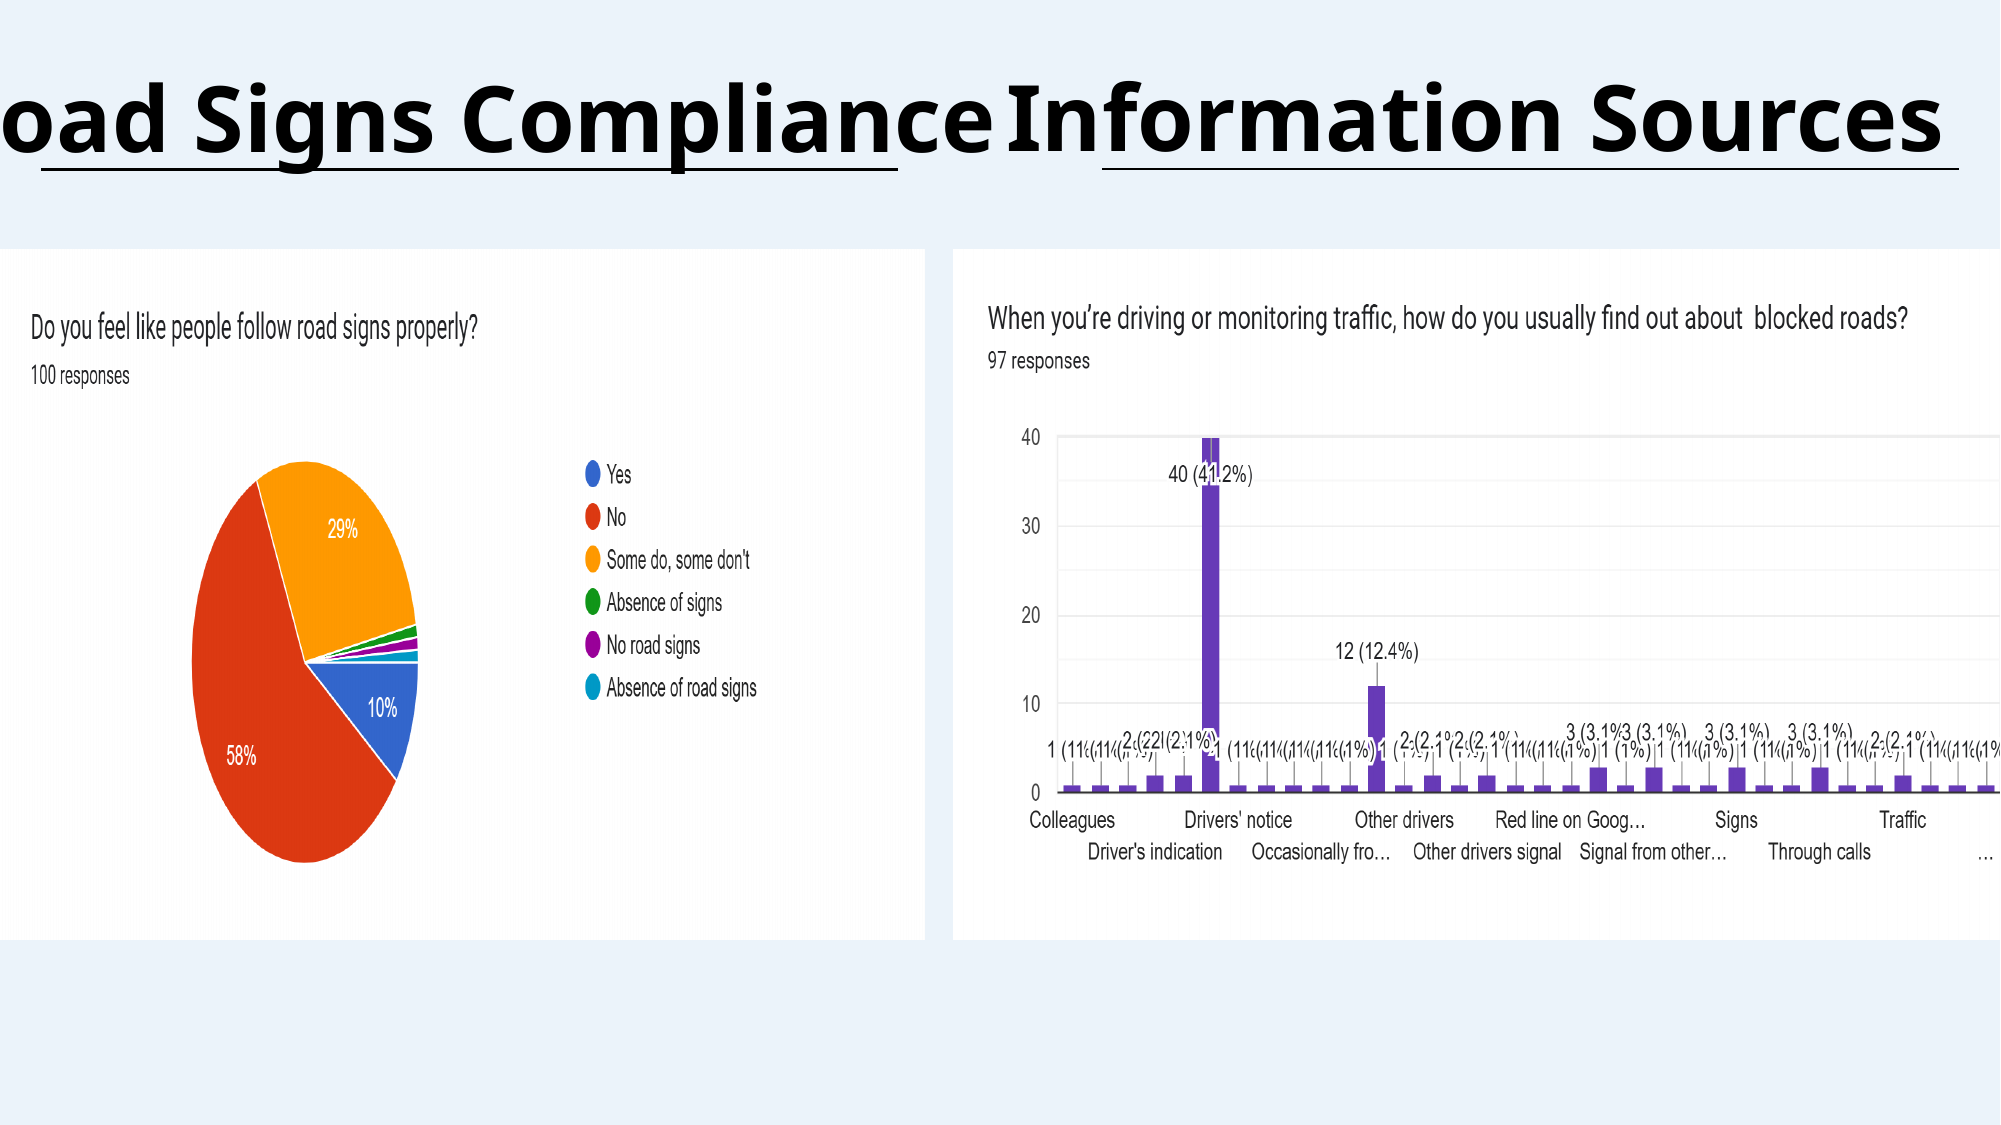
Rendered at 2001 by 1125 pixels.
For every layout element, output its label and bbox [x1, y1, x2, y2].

picture [0, 249, 925, 940]
picture [953, 249, 2000, 940]
text_box [10, 53, 925, 180]
text_box [1071, 52, 1959, 180]
